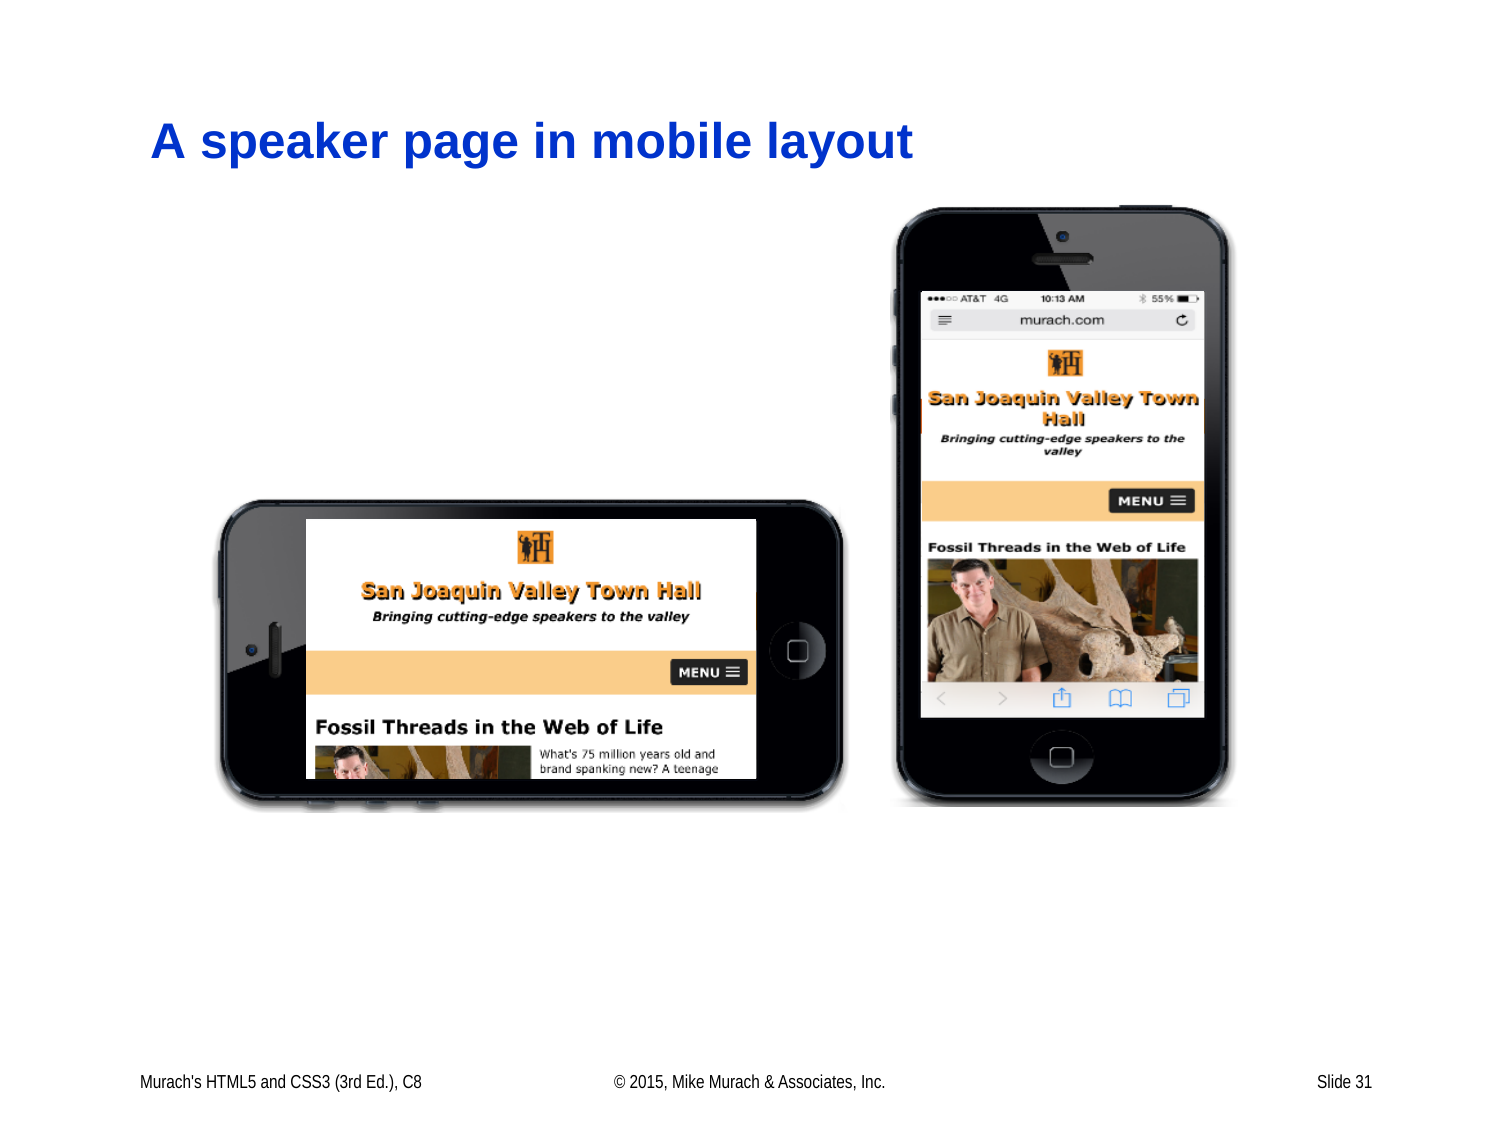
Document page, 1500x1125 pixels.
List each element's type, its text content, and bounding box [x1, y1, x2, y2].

slide_number Murach's HTML5 and CSS3 (3rd Ed.), C8 [125, 1025, 450, 1100]
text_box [890, 204, 1238, 807]
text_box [210, 494, 851, 813]
slide_number Slide 31 [1074, 1025, 1388, 1100]
footer © 2015, Mike Murach & Associates, Inc. [474, 1025, 1025, 1100]
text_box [149, 112, 1348, 183]
